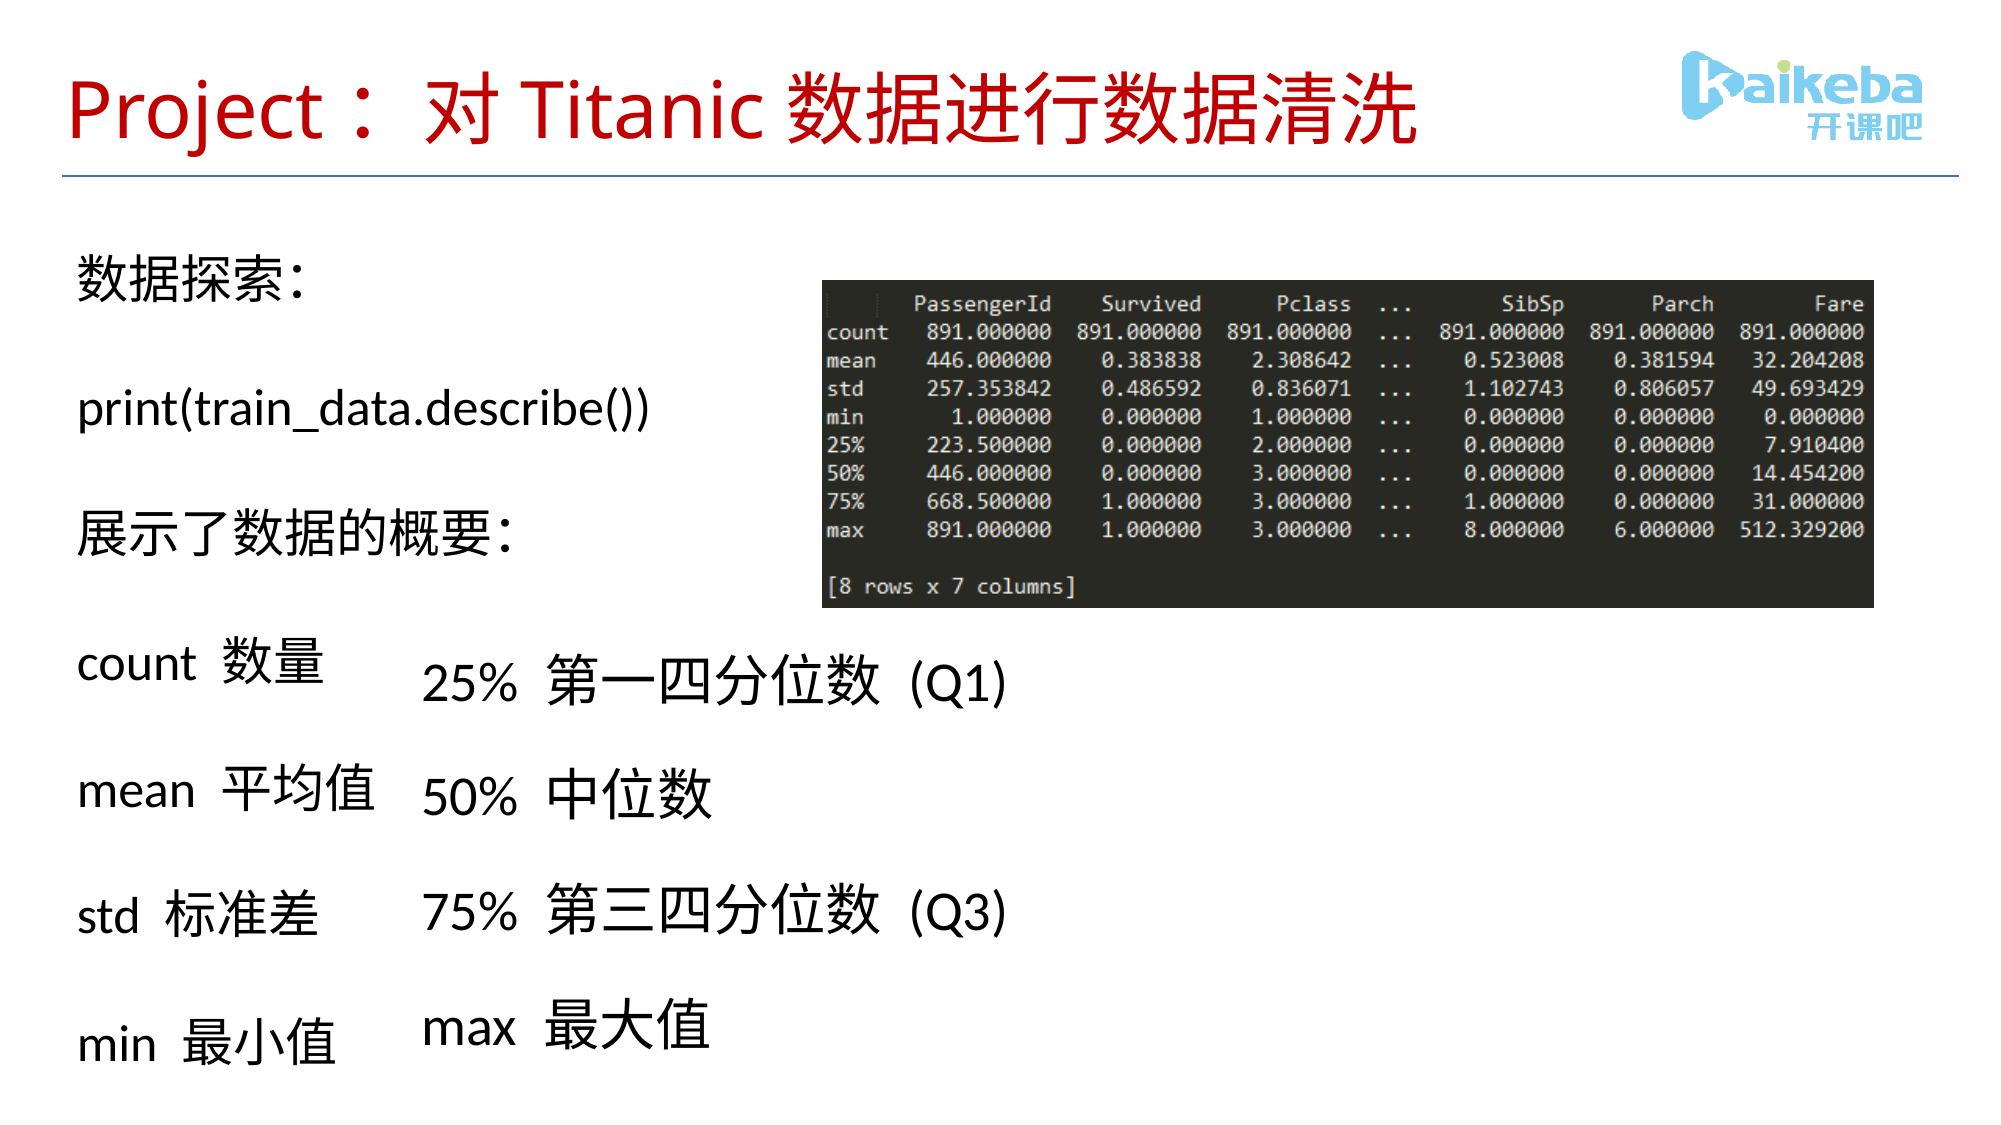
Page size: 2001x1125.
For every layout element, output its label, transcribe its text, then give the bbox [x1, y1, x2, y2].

table_cell 17 [1653, 21, 1950, 167]
title Project：对Titanic数据进行数据清洗 [57, 59, 1728, 167]
text_box 数据探索： print(train_data.describe()) 展示了数据的概要： count 数量 mean 平均值 std 标准差 min 最小值 [69, 195, 913, 1088]
text_box 25% 第一四分位数 (Q1) 50% 中位数 75% 第三四分位数 (Q3) max 最大值 [413, 589, 1026, 1064]
picture [822, 280, 1875, 608]
